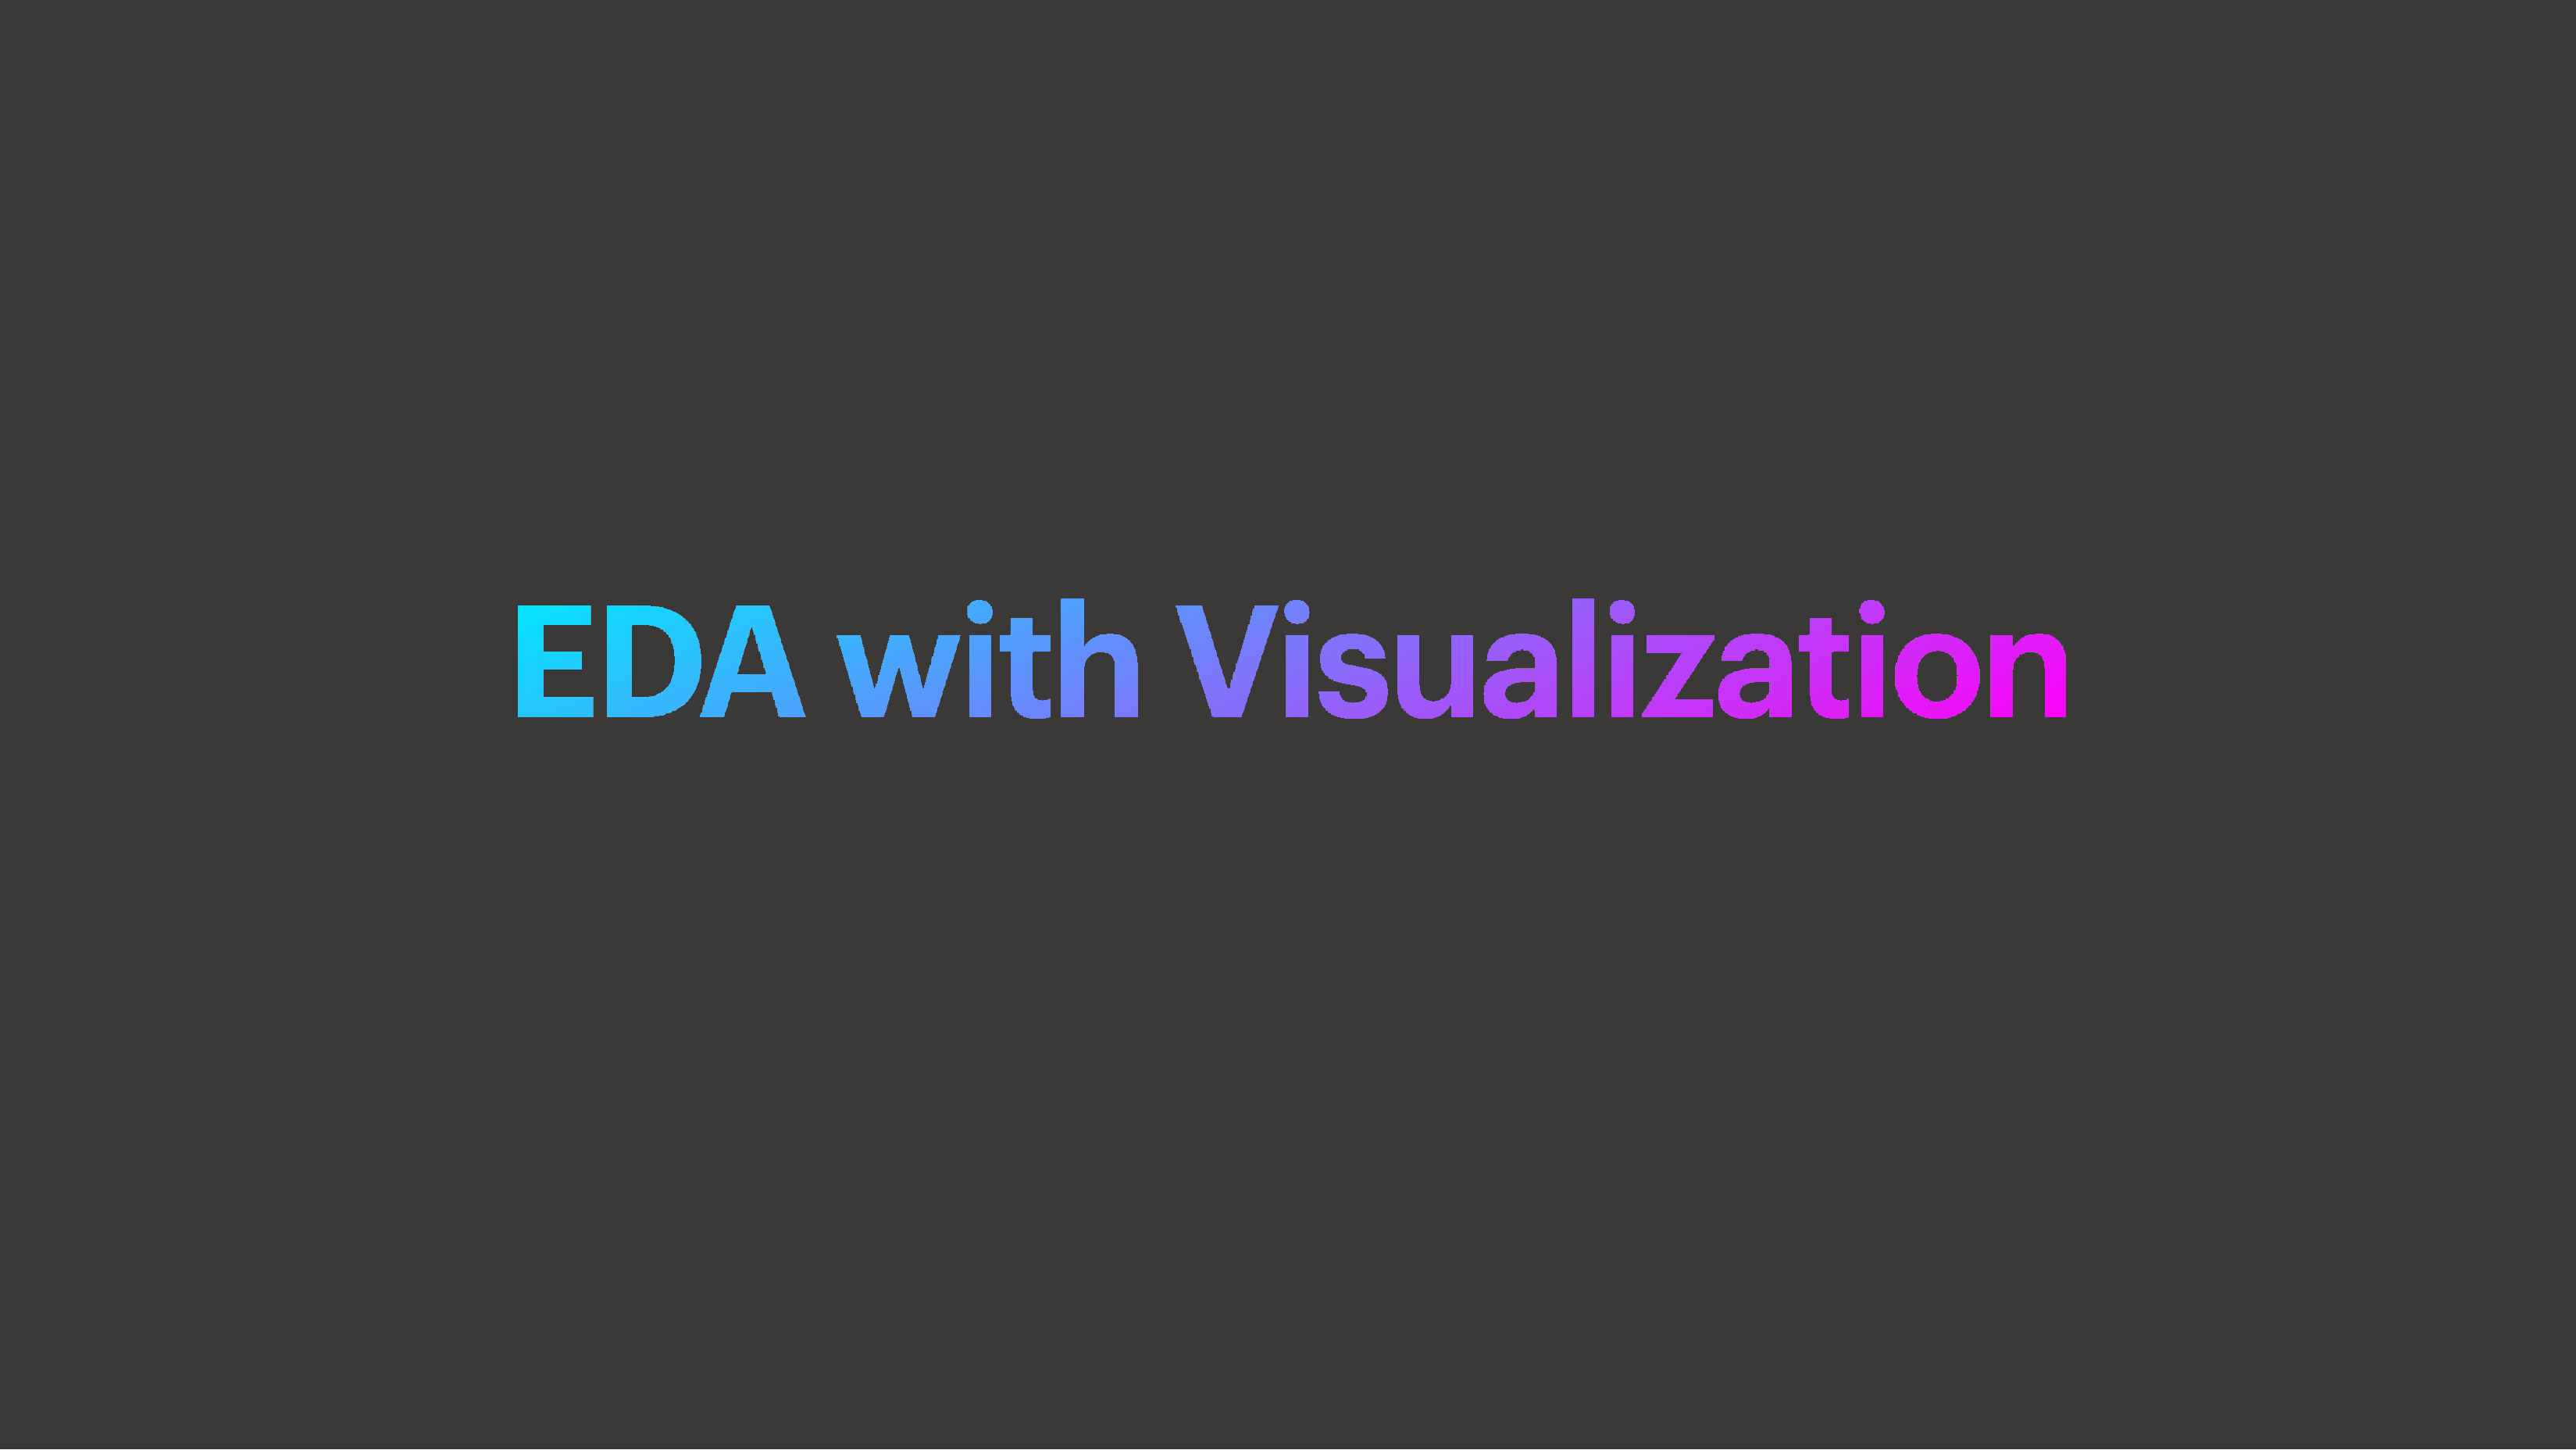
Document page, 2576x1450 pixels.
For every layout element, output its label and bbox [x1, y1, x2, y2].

picture [518, 598, 2066, 719]
